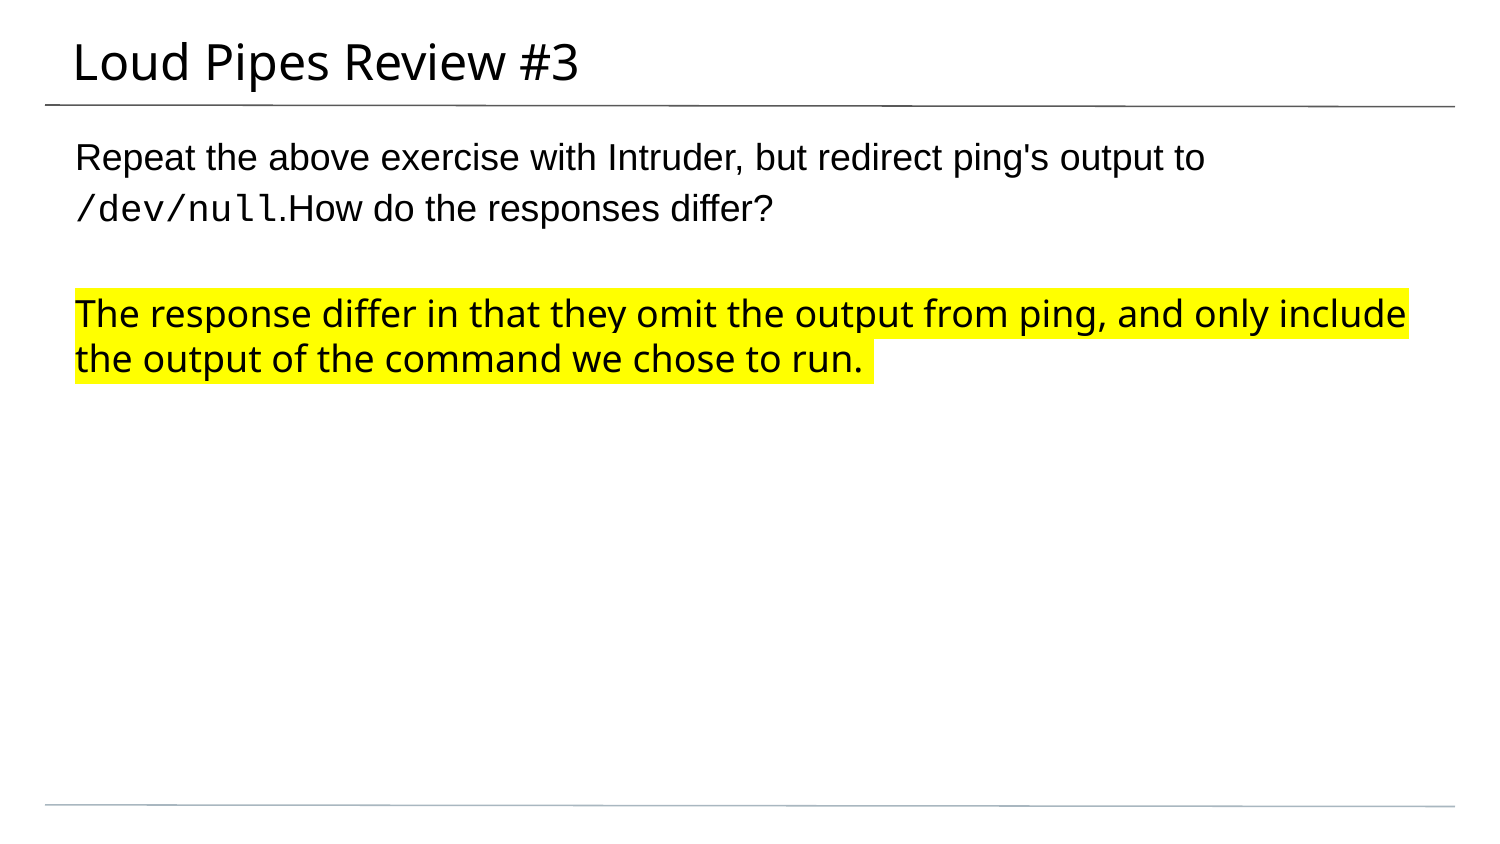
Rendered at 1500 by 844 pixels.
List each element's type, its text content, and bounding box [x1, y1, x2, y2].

list The response differ in that they omit the output from ping, and only include the output of the command we chose to run. [0, 289, 1500, 805]
title Loud Pipes Review #3 [0, 0, 1500, 88]
subtitle Repeat the above exercise with Intruder, but redirect ping's output to /dev/null.How do the responses differ? [0, 110, 1500, 171]
